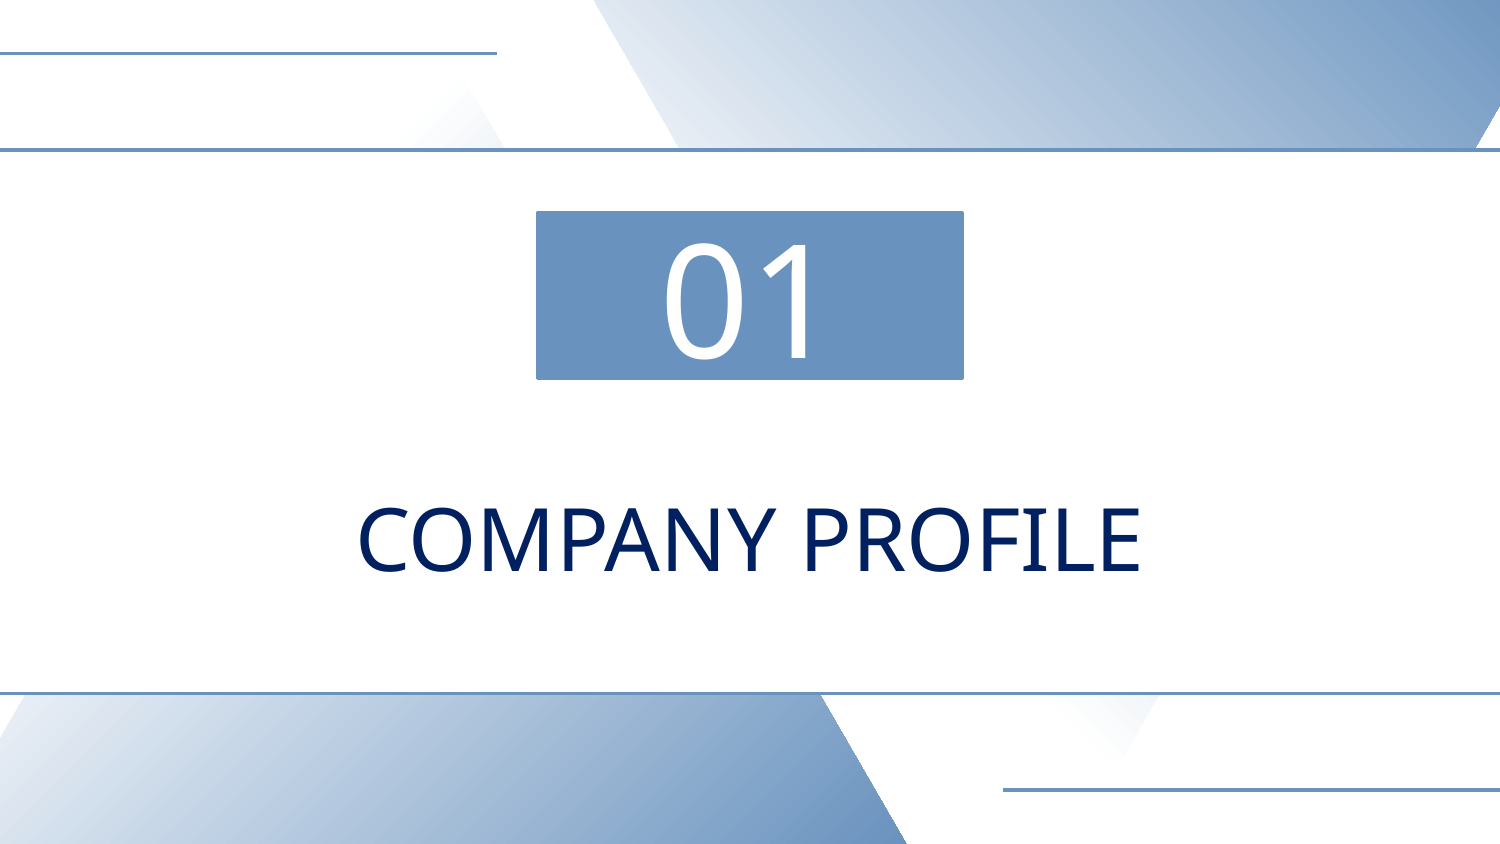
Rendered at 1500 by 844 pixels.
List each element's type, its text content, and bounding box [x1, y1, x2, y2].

title 01 [536, 211, 964, 380]
title COMPANY PROFILE [118, 464, 1382, 609]
text_box [0, 149, 1500, 694]
